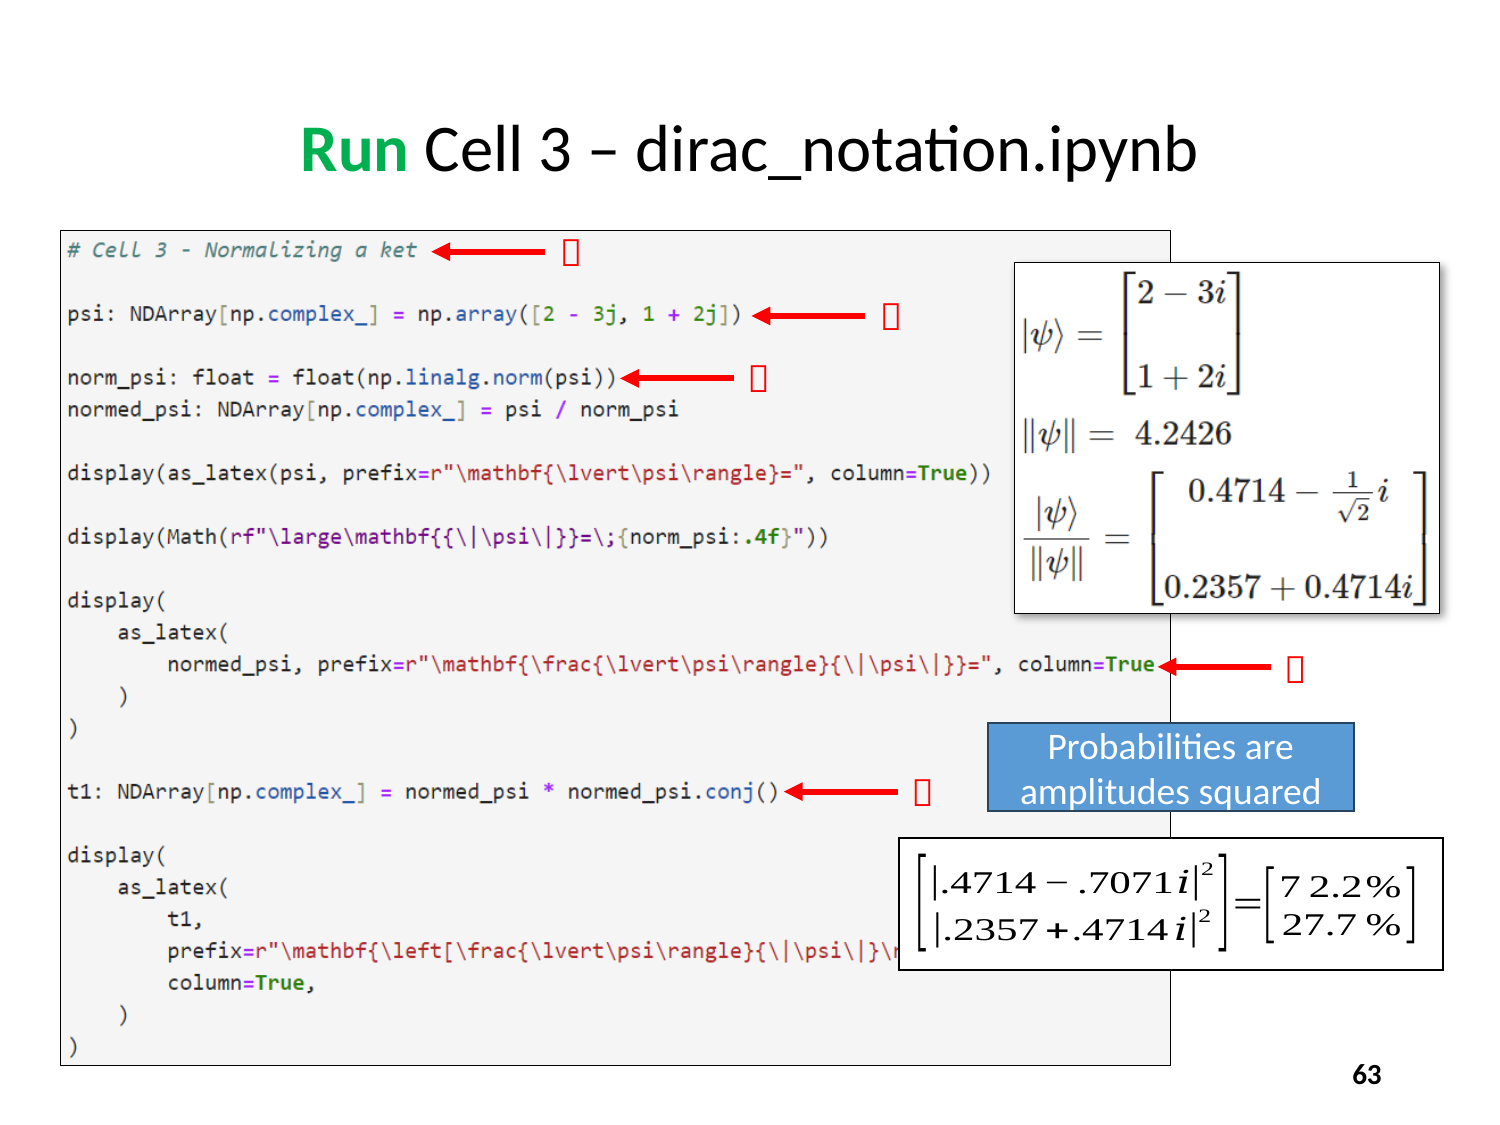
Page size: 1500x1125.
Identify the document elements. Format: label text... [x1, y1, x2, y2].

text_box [431, 221, 608, 282]
slide_number 63 [1059, 1042, 1397, 1103]
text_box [783, 761, 960, 823]
title Run Cell 3 – dirac_notation.ipynb [103, 59, 1397, 241]
text_box Probabilities are amplitudes squared [1171, 722, 1355, 812]
picture [60, 230, 1440, 1066]
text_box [751, 285, 929, 347]
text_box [1157, 638, 1333, 699]
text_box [620, 348, 796, 409]
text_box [898, 837, 1444, 971]
